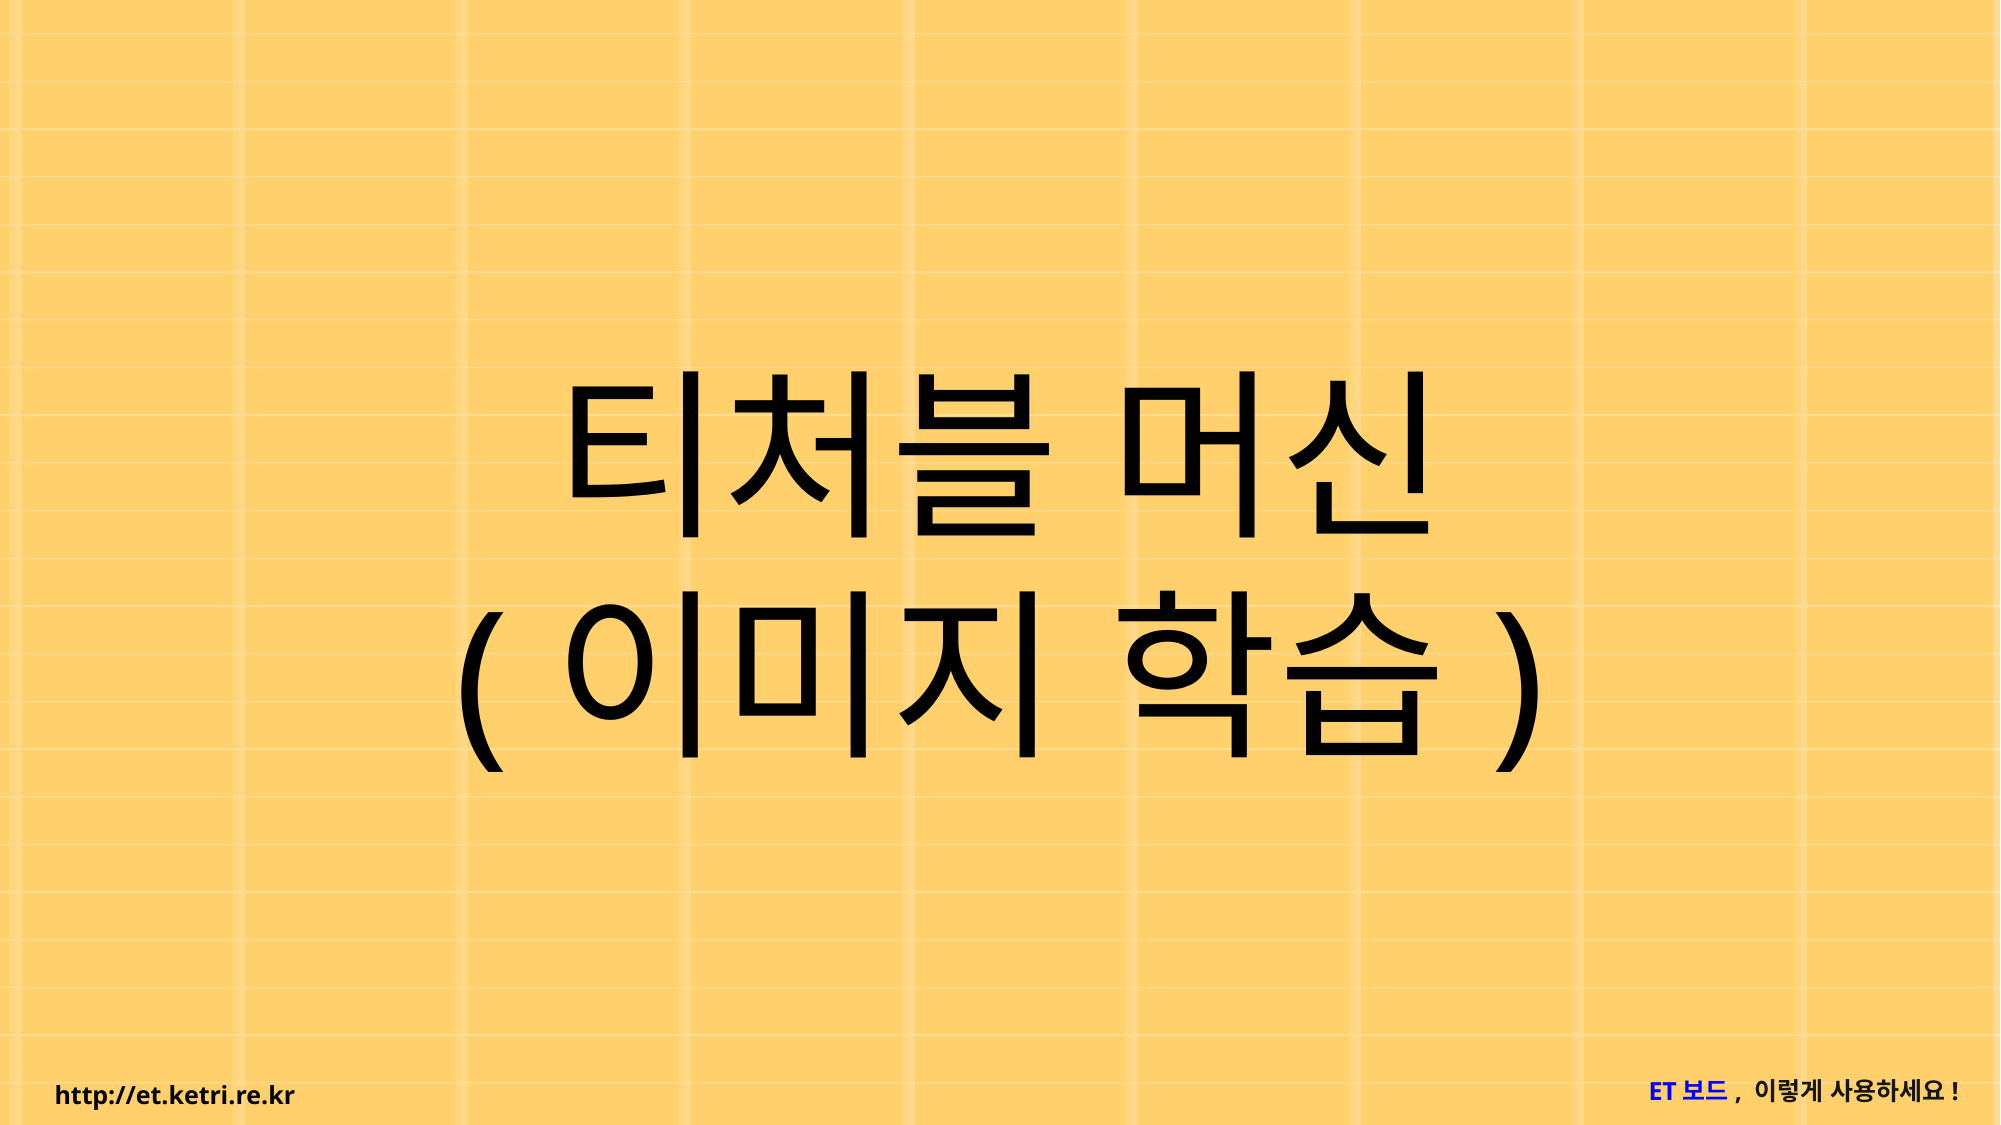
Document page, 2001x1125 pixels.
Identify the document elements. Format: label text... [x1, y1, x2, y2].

picture [0, 0, 2000, 1125]
text_box 티처블 머신 (이미지 학습) [303, 332, 1697, 788]
